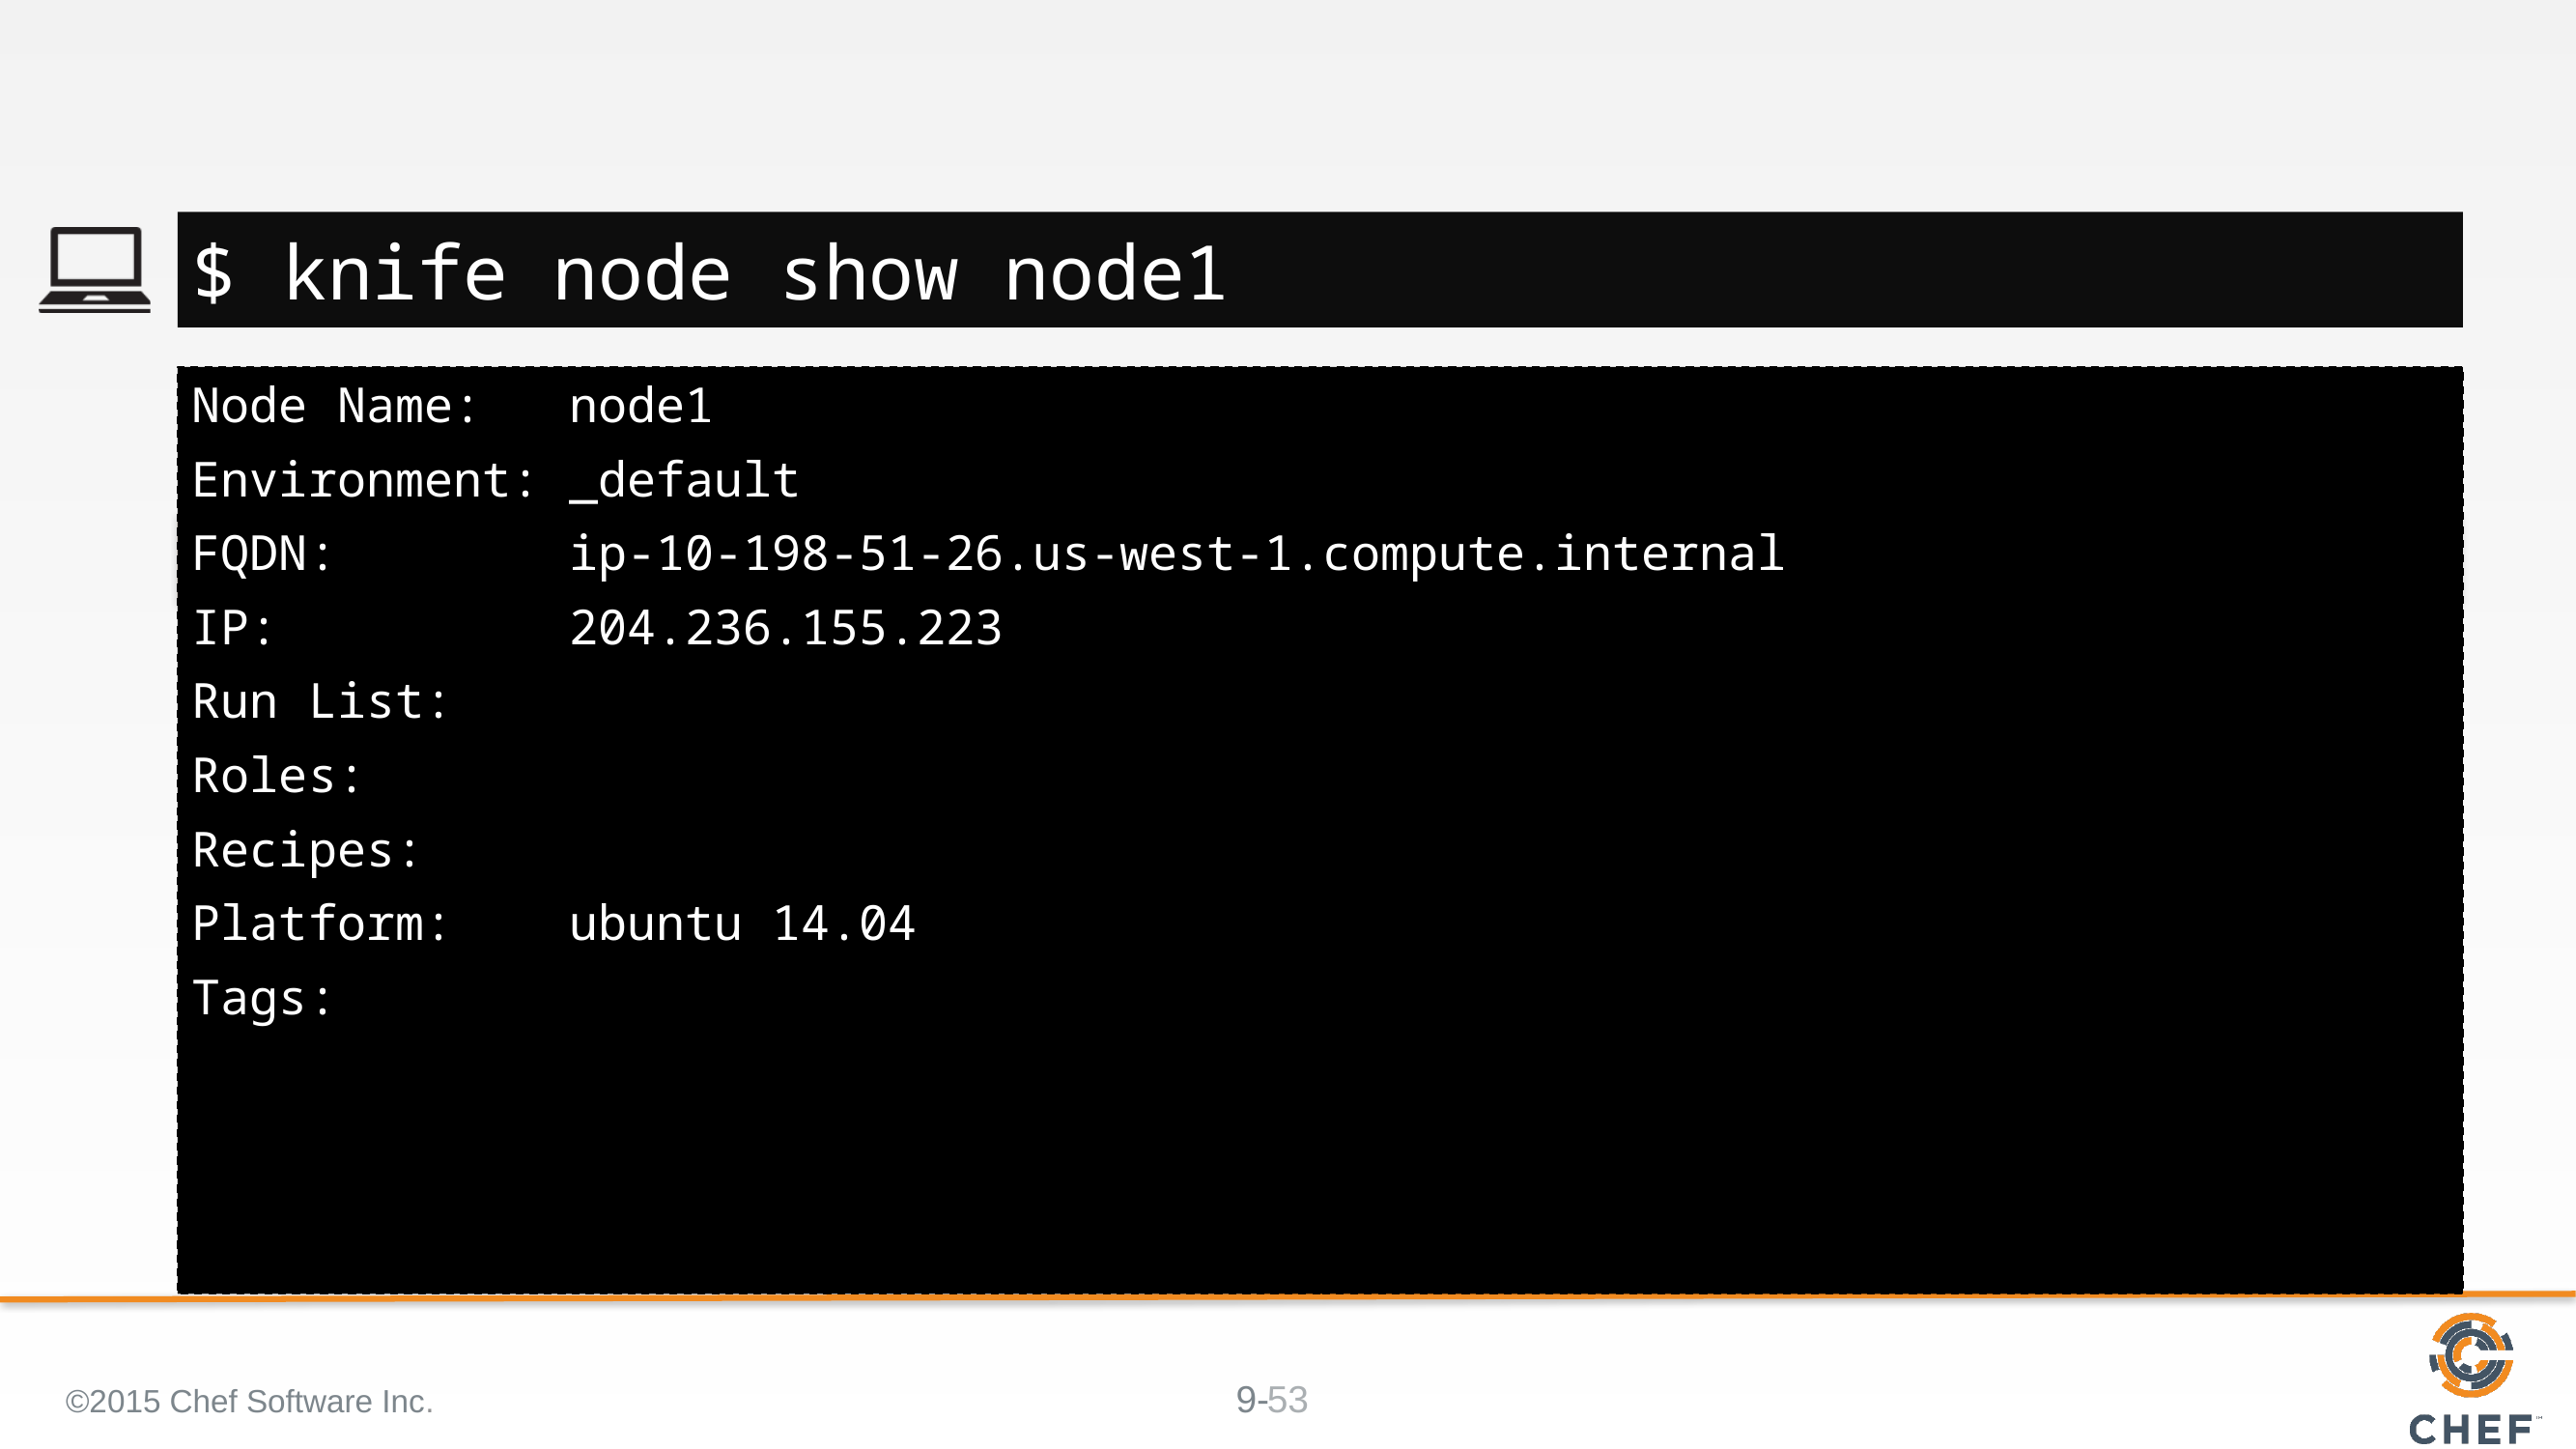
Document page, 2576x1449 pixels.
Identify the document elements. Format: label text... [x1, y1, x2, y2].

footer ©2015 Chef Software Inc. [51, 1359, 952, 1440]
list $ knife node show node1 [177, 212, 2463, 327]
list Node Name: node1 Environment: _default FQDN: ip-10-198-51-26.us-west-1.compute.internal IP: 204.236.155.223 Run List: Roles: Recipes: Platform: ubuntu 14.04 Tags: [177, 366, 2464, 1294]
picture [2399, 1297, 2550, 1449]
slide_number 53 [998, 1359, 1578, 1437]
